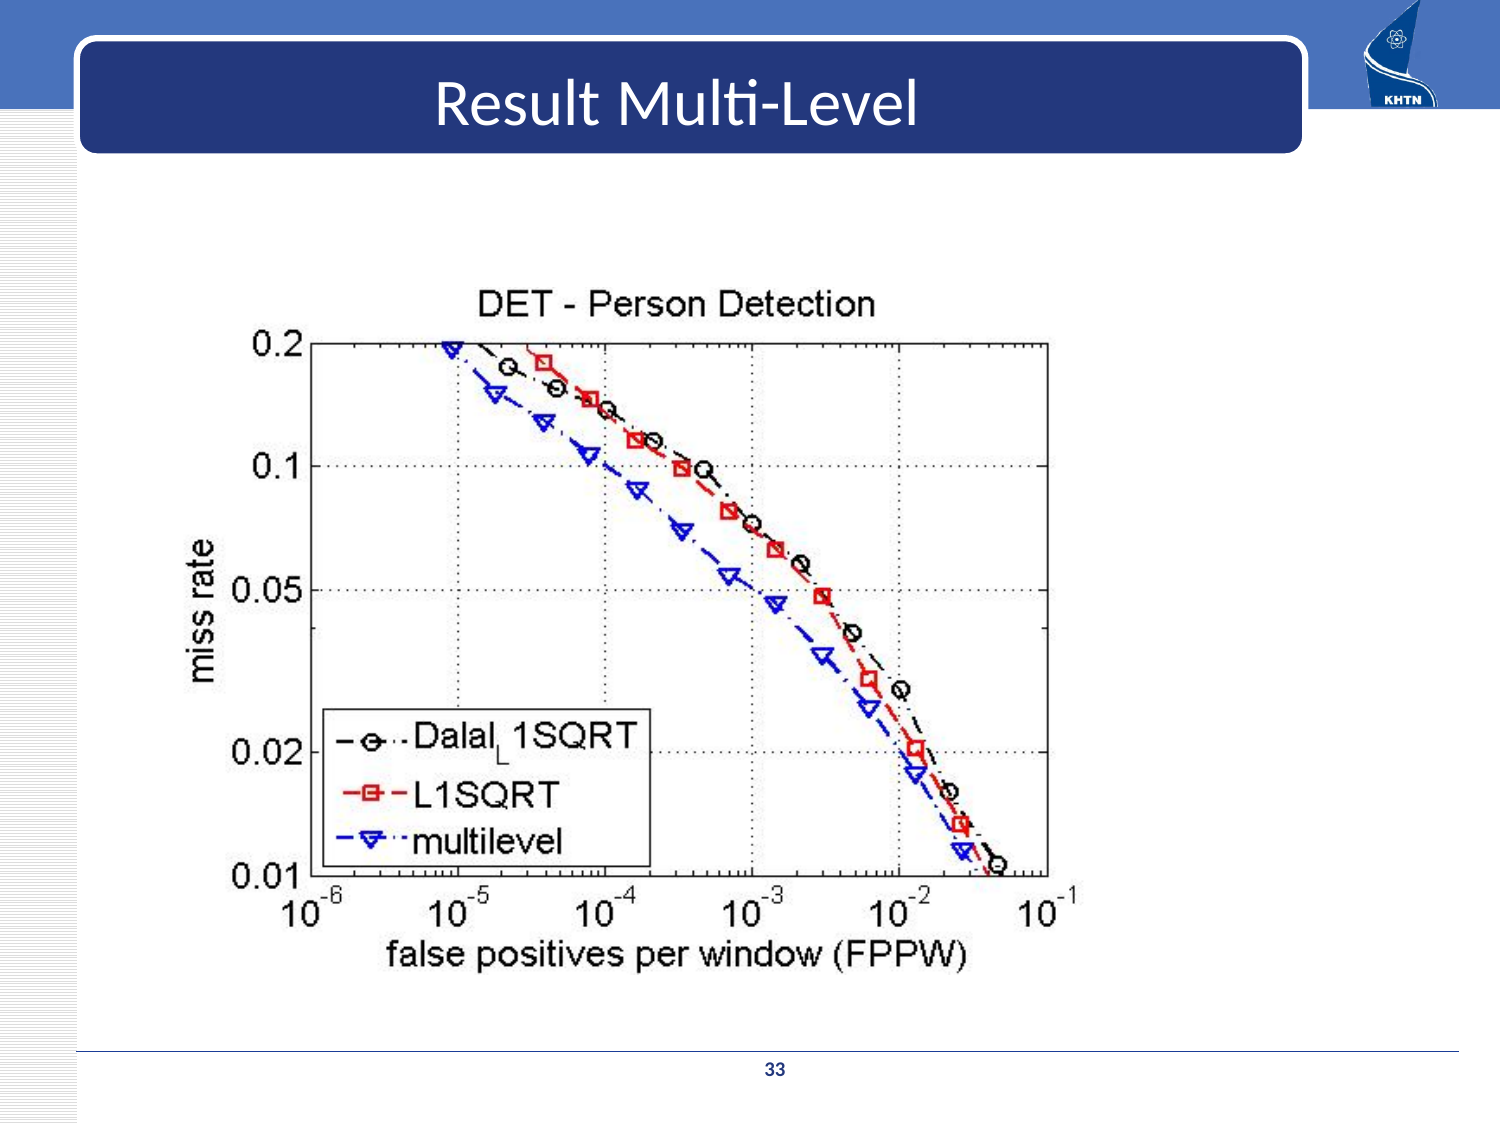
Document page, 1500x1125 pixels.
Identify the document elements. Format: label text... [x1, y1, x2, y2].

title Result Multi-Level [89, 52, 1265, 145]
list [174, 287, 1113, 976]
slide_number 33 [600, 1047, 950, 1083]
picture [1313, 0, 1490, 109]
